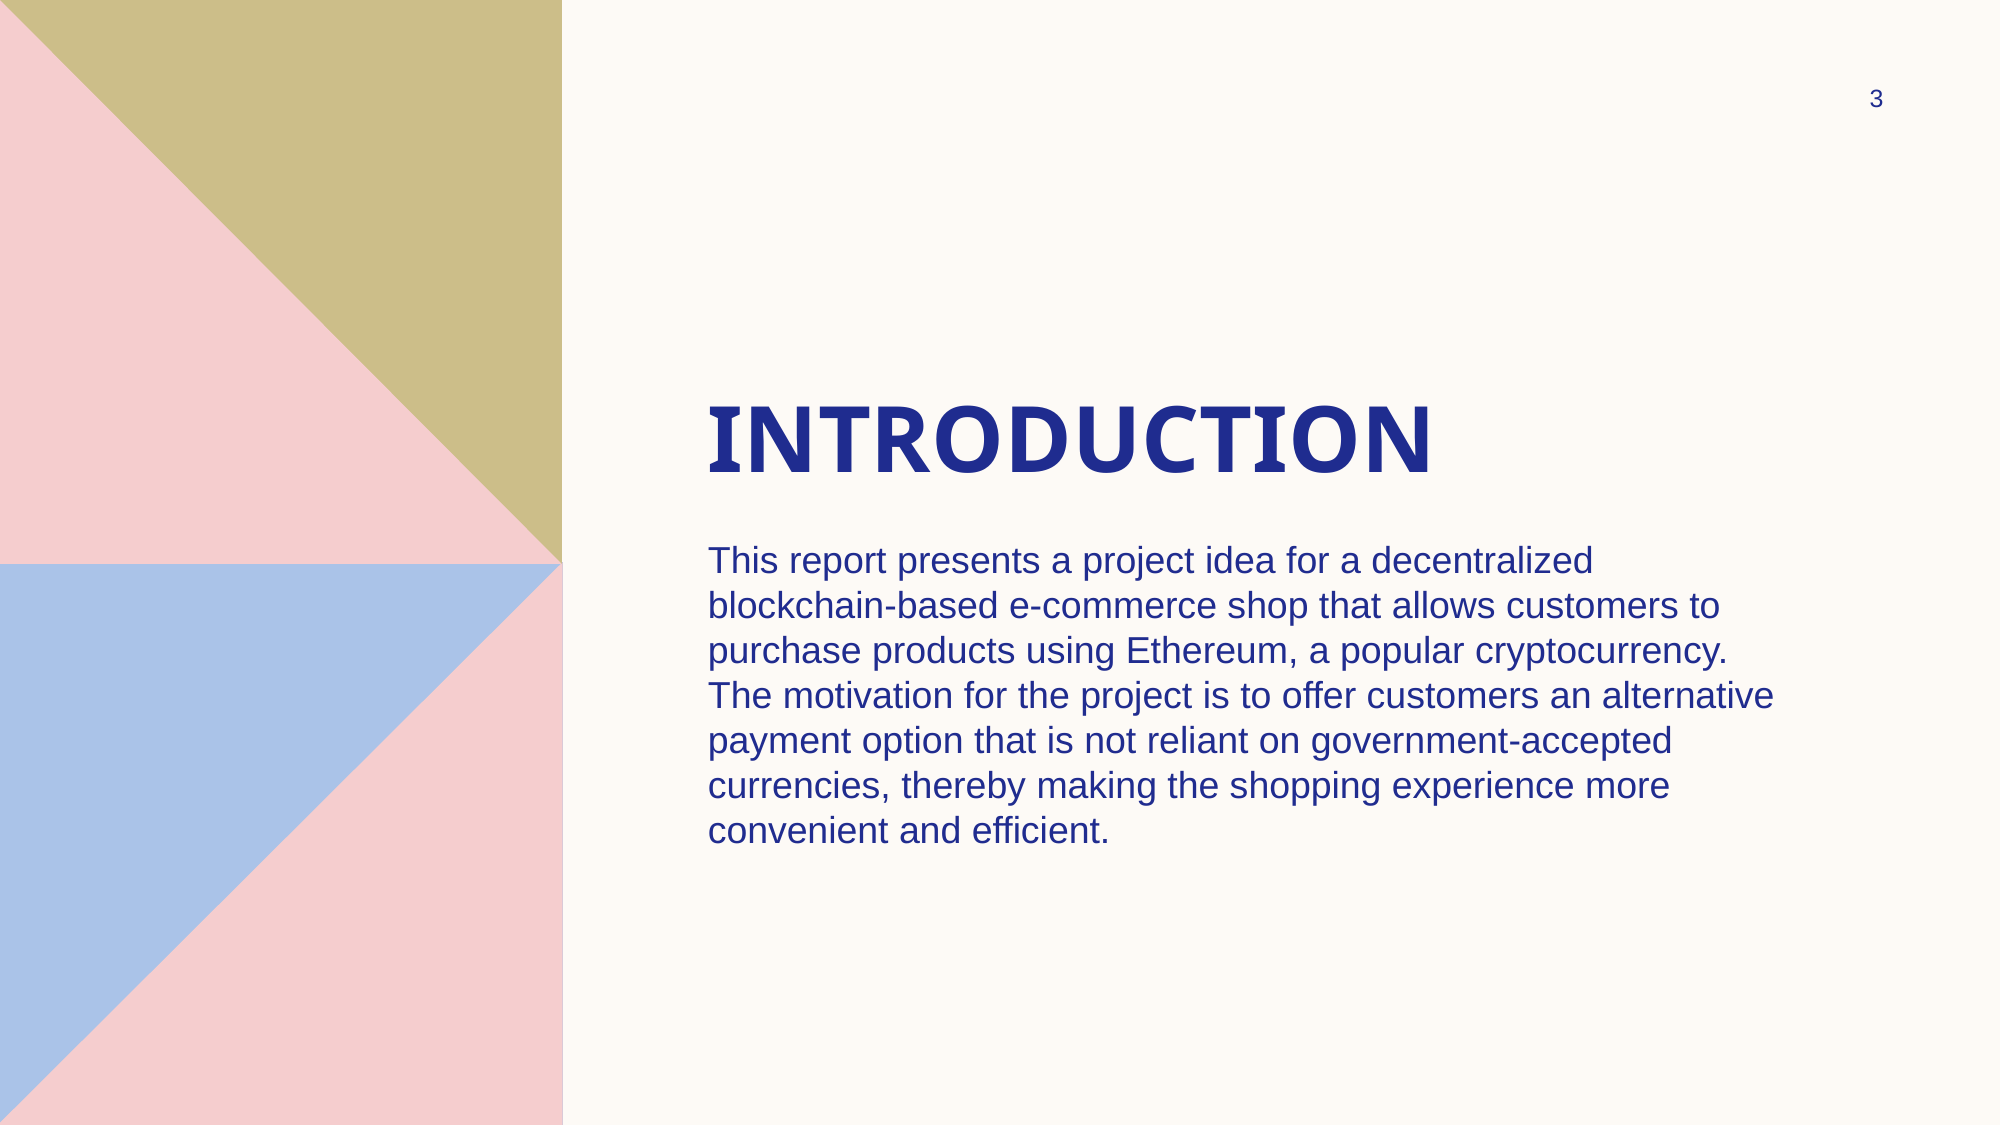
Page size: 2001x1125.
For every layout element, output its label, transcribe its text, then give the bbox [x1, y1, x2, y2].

list This report presents a project idea for a decentralized blockchain-based e-commerce shop that allows customers to purchase products using Ethereum, a popular cryptocurrency. The motivation for the project is to offer customers an alternative payment option that is not reliant on government-accepted currencies, thereby making the shopping experience more convenient and efficient. [693, 528, 1803, 972]
title Introduction [693, 373, 1803, 500]
slide_number 3 [1795, 75, 1958, 120]
